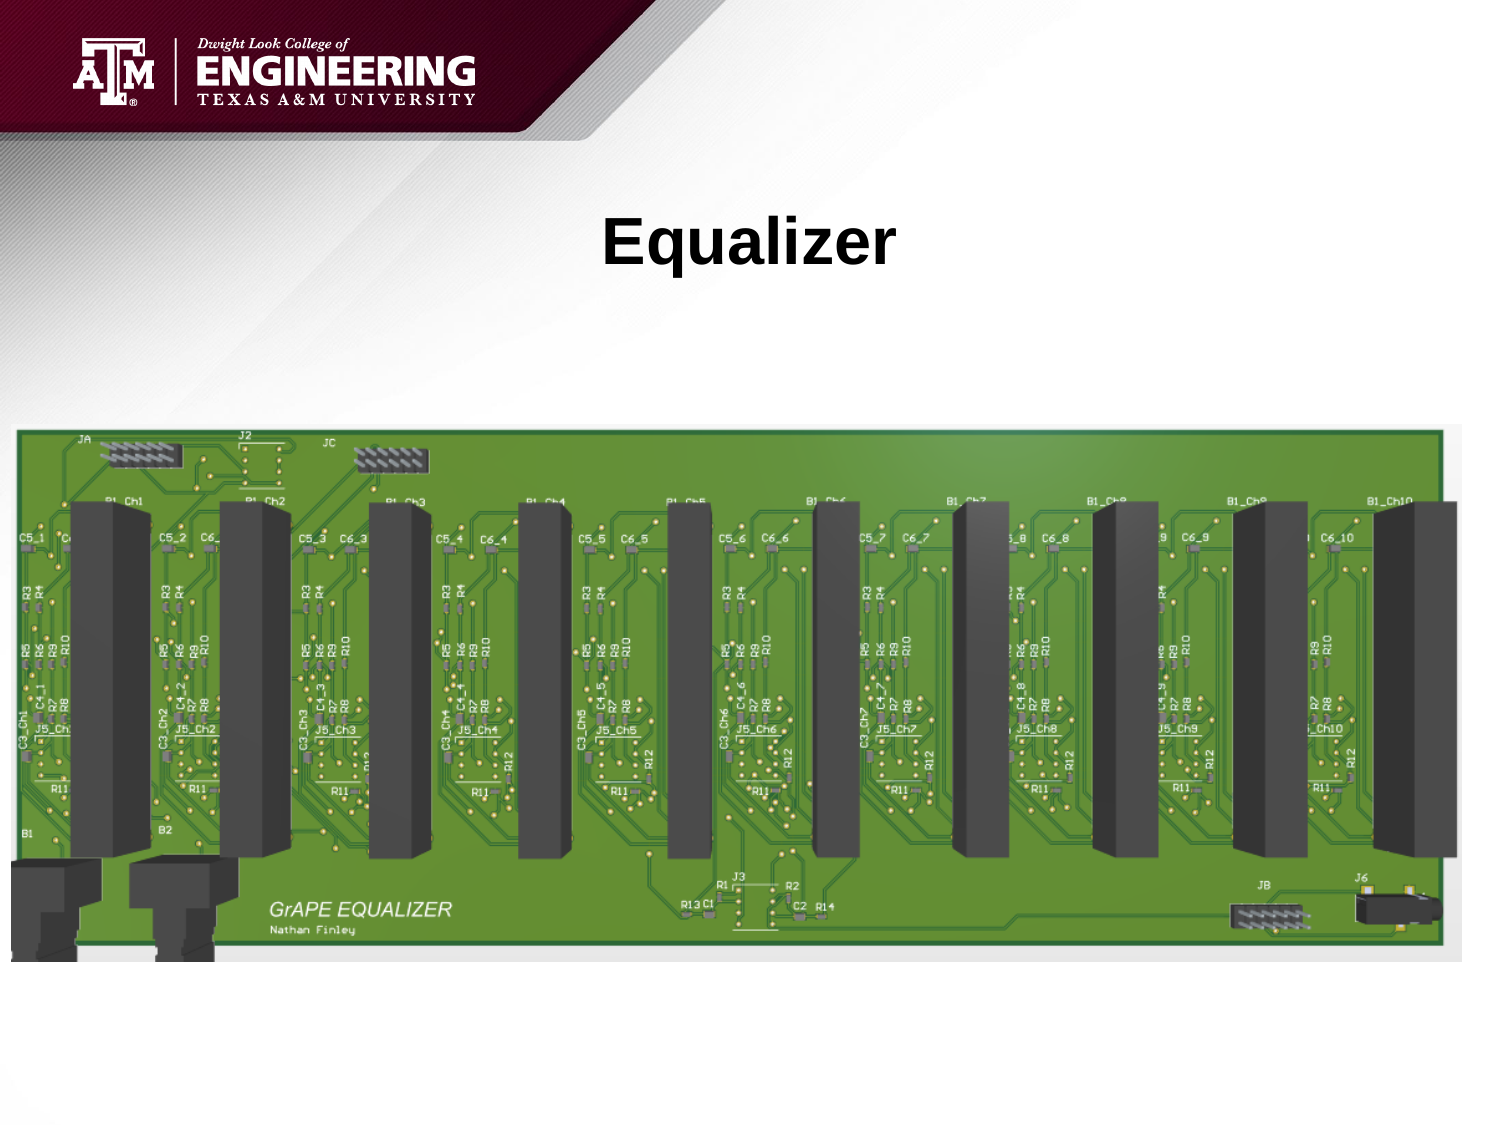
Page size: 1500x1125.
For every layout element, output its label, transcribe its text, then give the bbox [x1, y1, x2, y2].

title Equalizer [75, 172, 1425, 304]
picture [0, 0, 1500, 1125]
